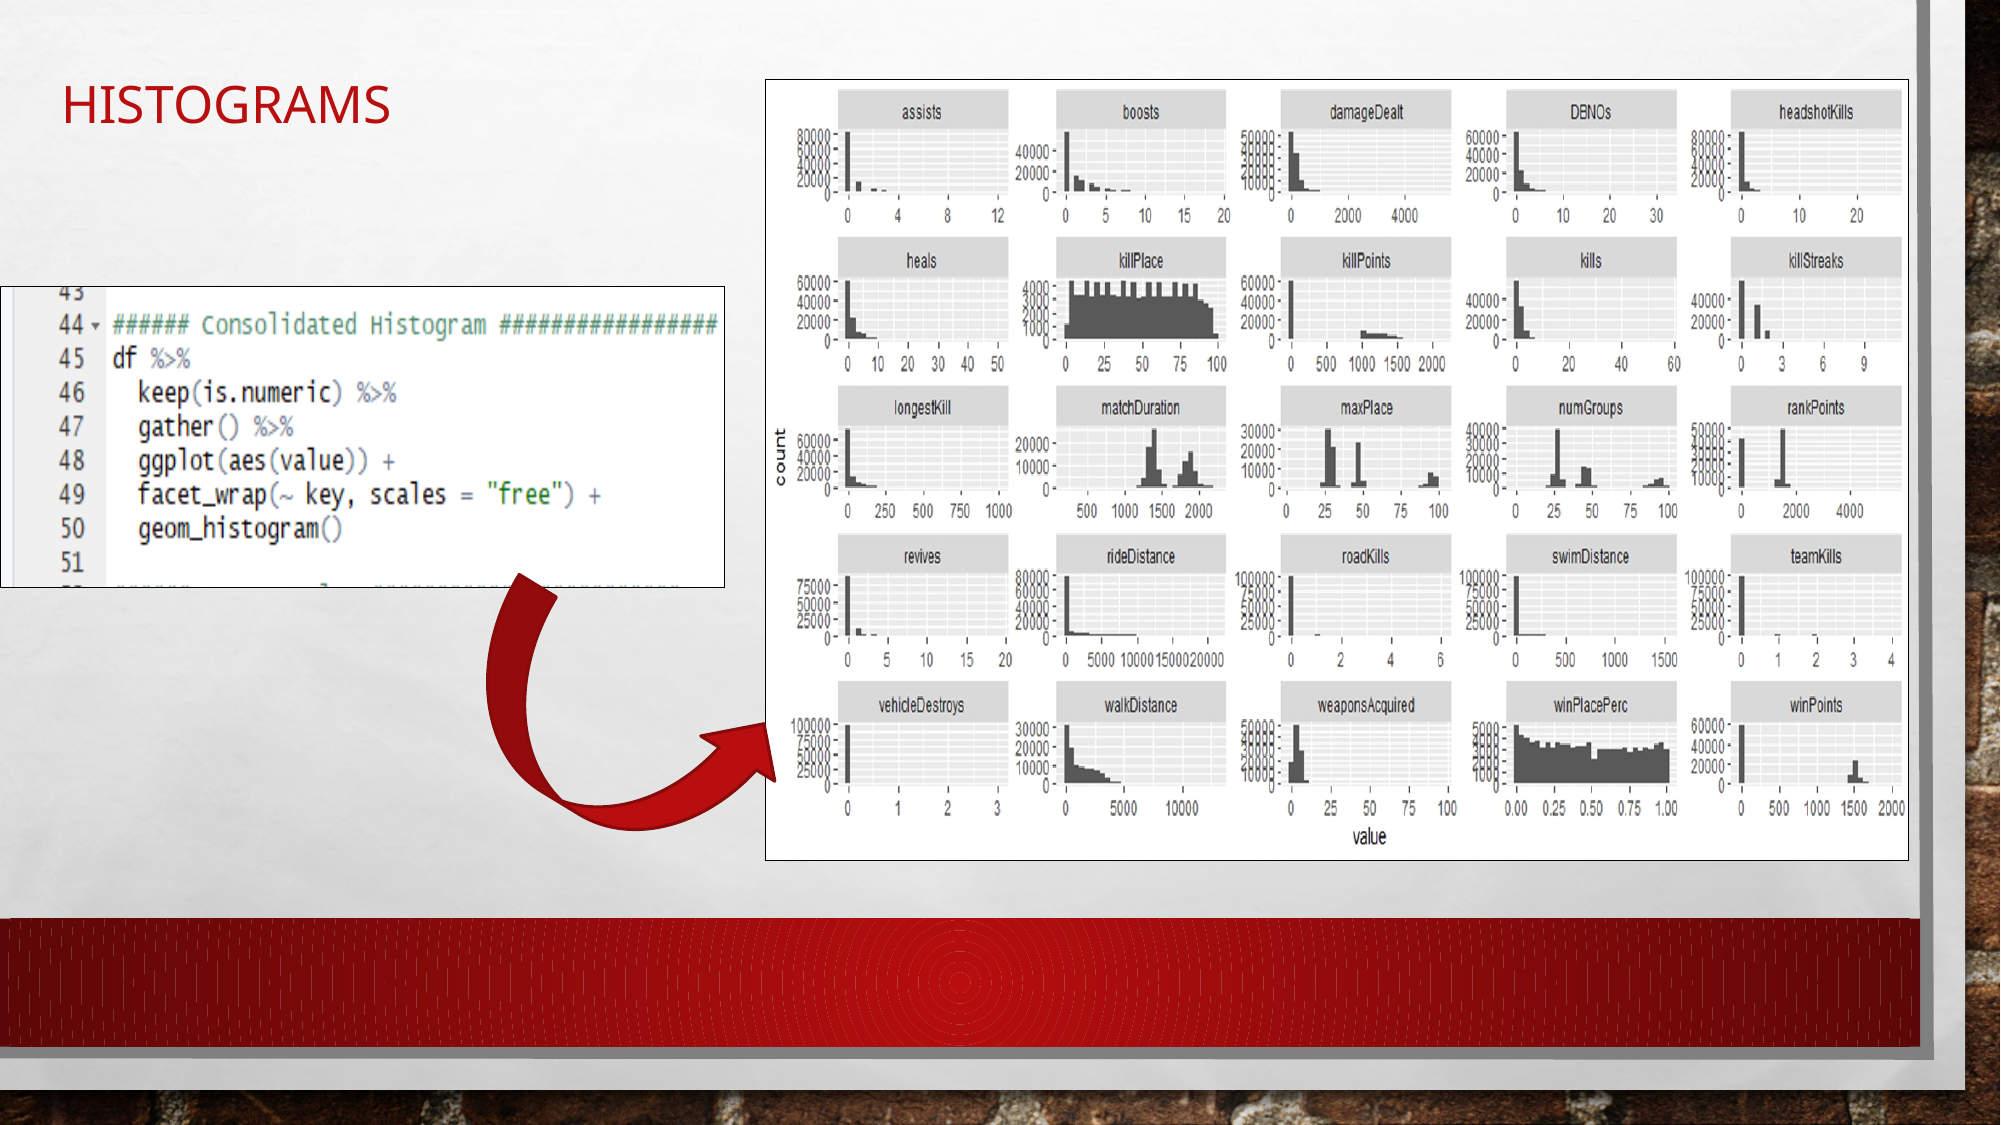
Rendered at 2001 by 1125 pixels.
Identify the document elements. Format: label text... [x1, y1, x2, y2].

text_box [486, 588, 765, 832]
picture [0, 286, 725, 588]
title HISTOGRAMS [46, 15, 1752, 205]
picture [765, 79, 1909, 861]
picture [0, 0, 2000, 1125]
